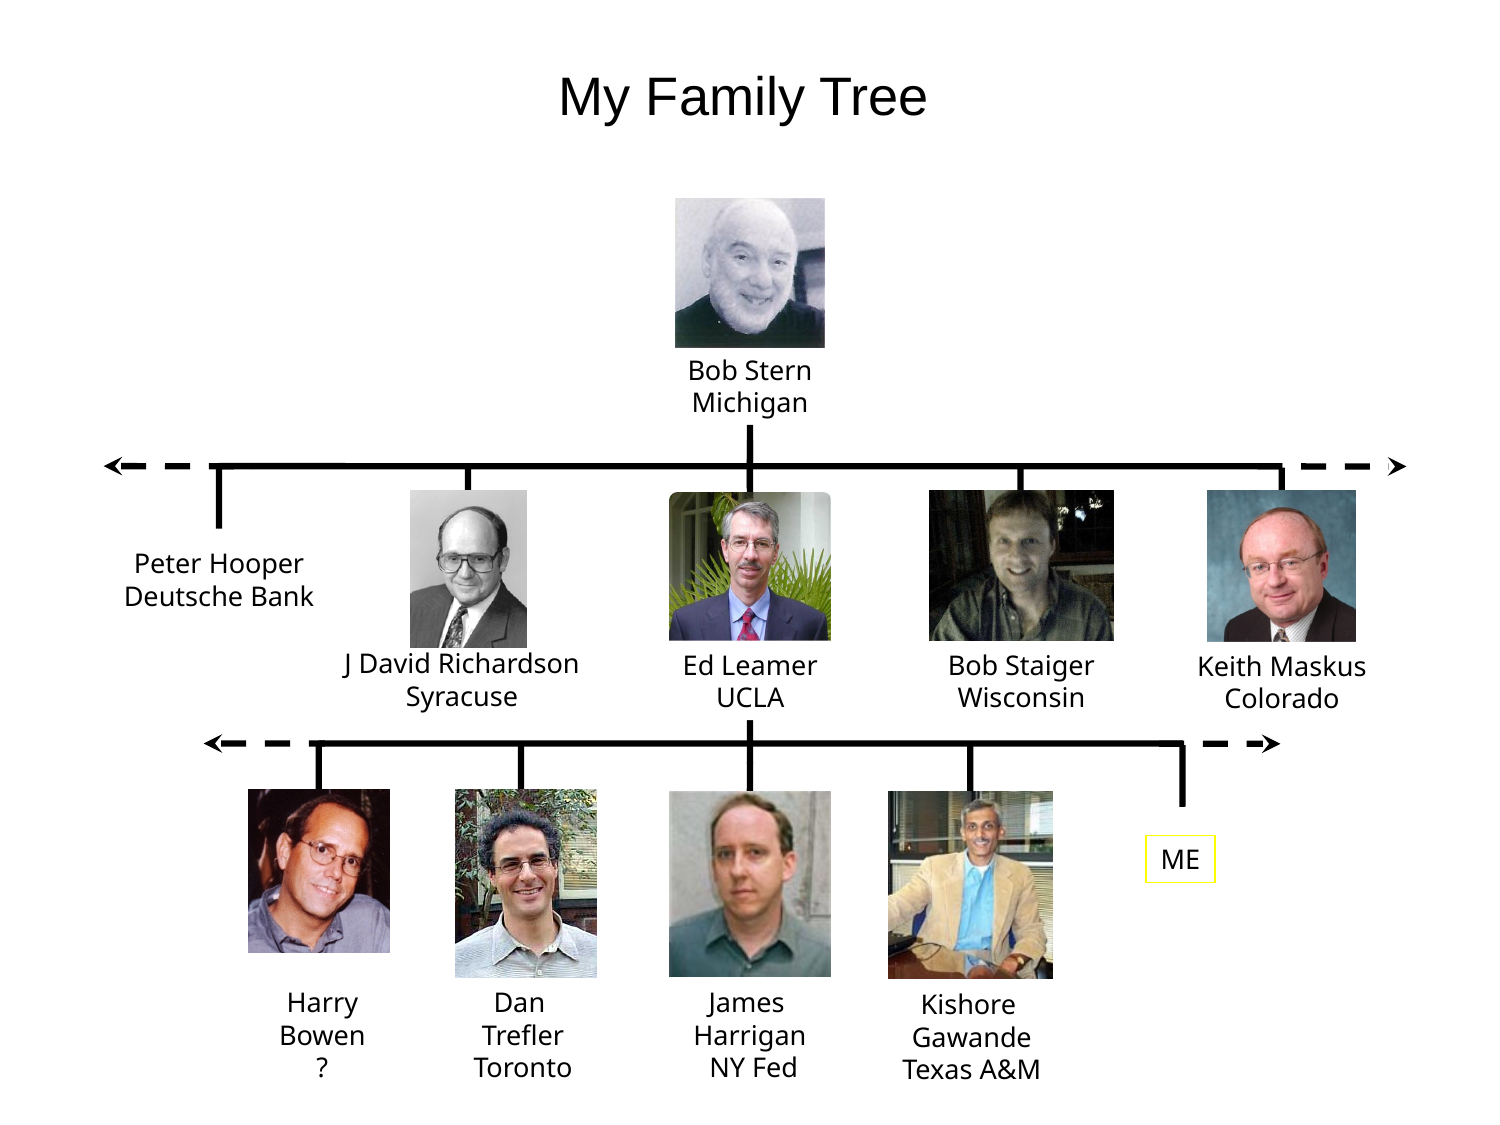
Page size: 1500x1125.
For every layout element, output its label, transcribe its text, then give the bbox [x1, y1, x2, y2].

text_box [203, 732, 1281, 1094]
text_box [103, 424, 1407, 723]
title My Family Tree [49, 37, 1438, 151]
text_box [659, 198, 841, 419]
